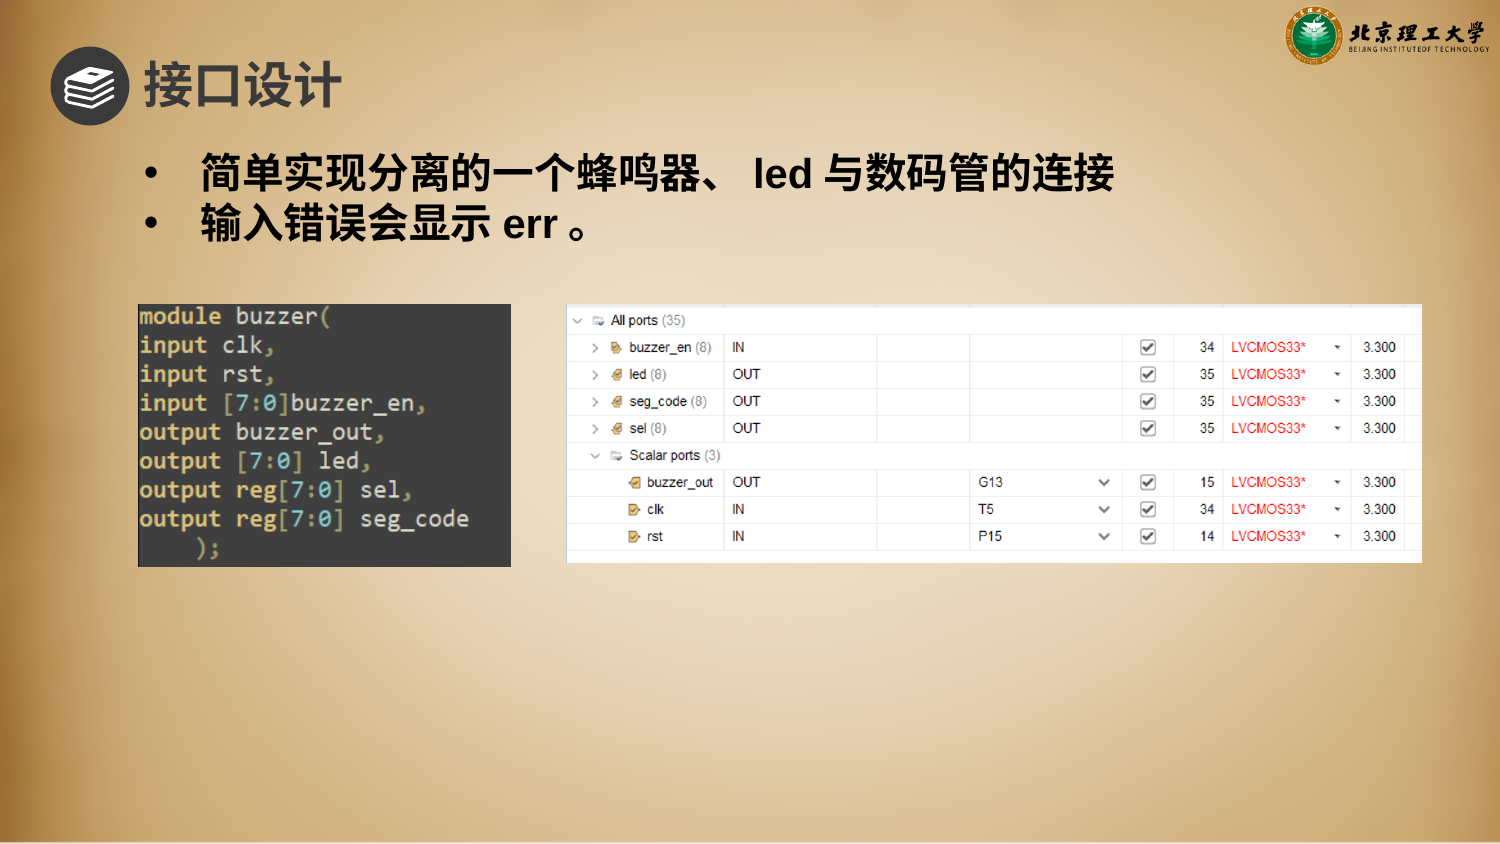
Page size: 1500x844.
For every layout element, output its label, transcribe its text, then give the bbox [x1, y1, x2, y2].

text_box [51, 47, 129, 125]
picture [0, 0, 1500, 844]
text_box 接口设计 [128, 46, 411, 121]
text_box 简单实现分离的一个蜂鸣器、led与数码管的连接 输入错误会显示err。 [129, 139, 1146, 268]
